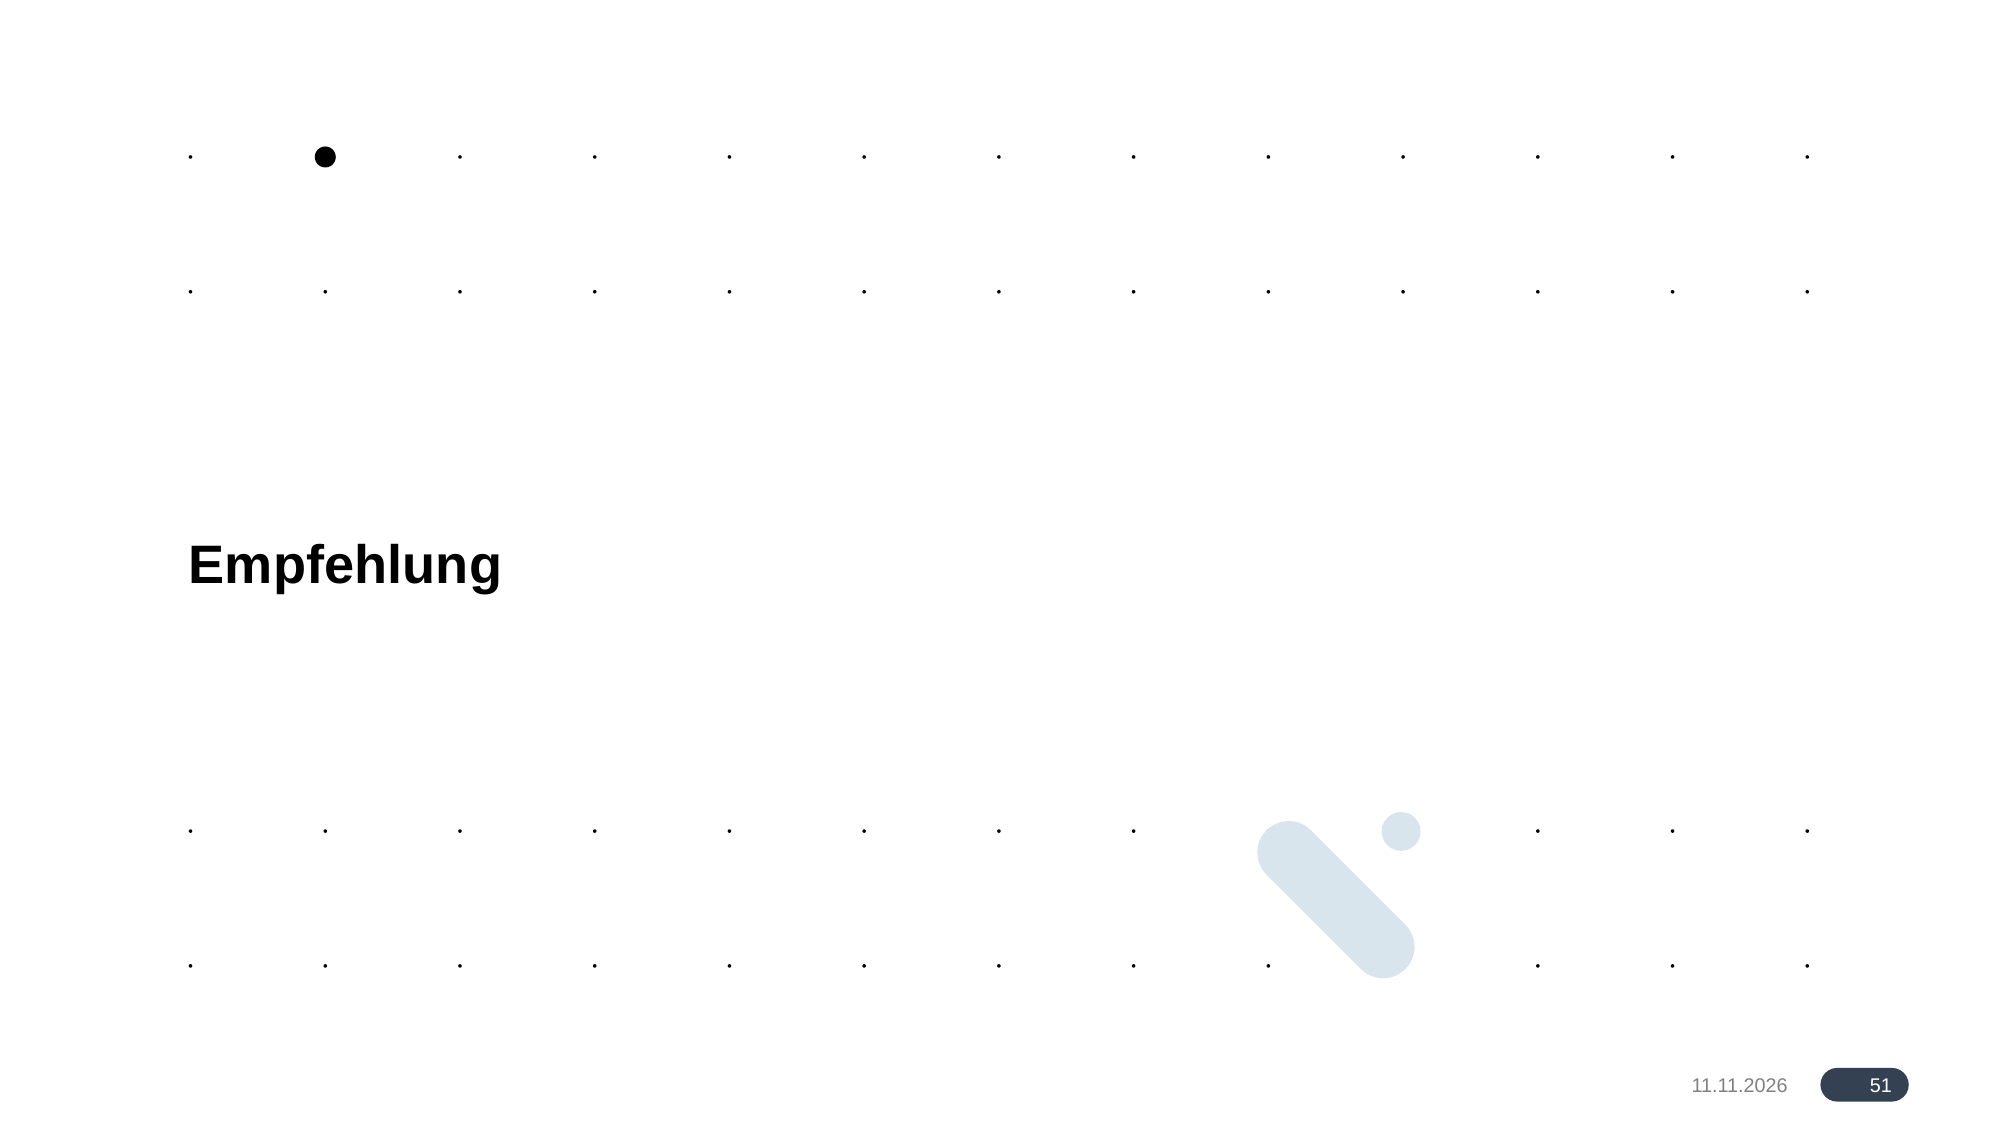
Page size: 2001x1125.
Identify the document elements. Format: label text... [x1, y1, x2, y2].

list Empfehlung [188, 528, 1810, 595]
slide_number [1691, 1072, 1791, 1097]
slide_number 51 [1820, 1067, 1909, 1102]
